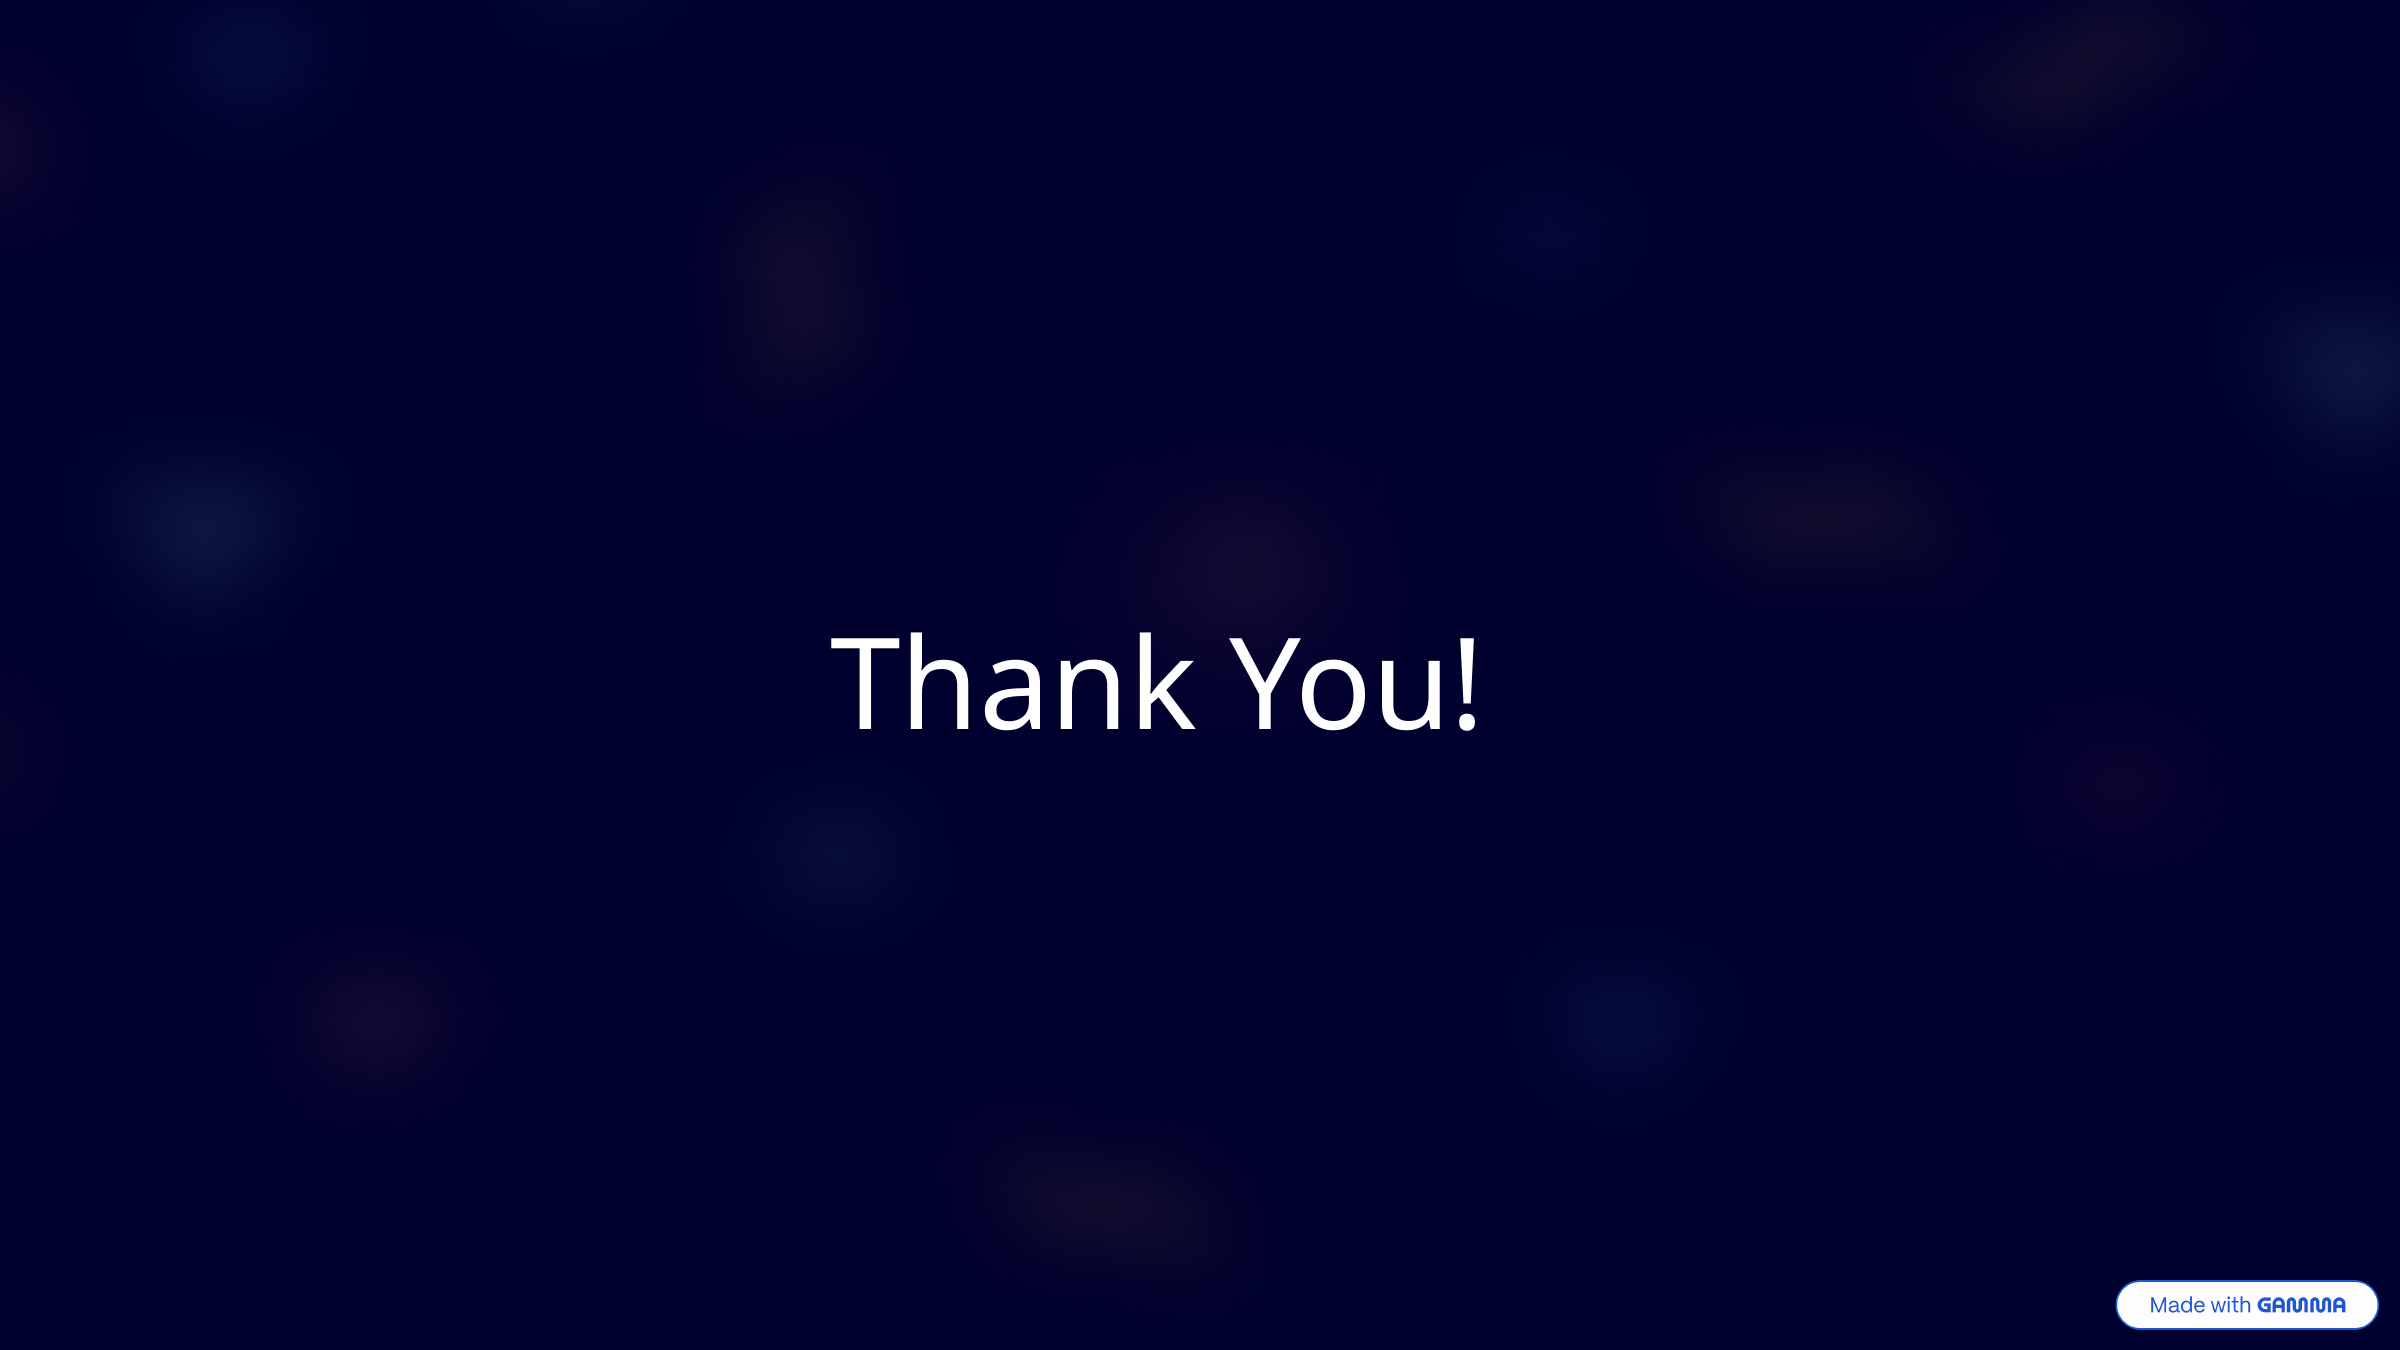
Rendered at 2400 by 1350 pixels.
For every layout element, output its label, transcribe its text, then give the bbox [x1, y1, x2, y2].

text_box Thank You! [137, 595, 1454, 755]
picture [2106, 1271, 2389, 1339]
